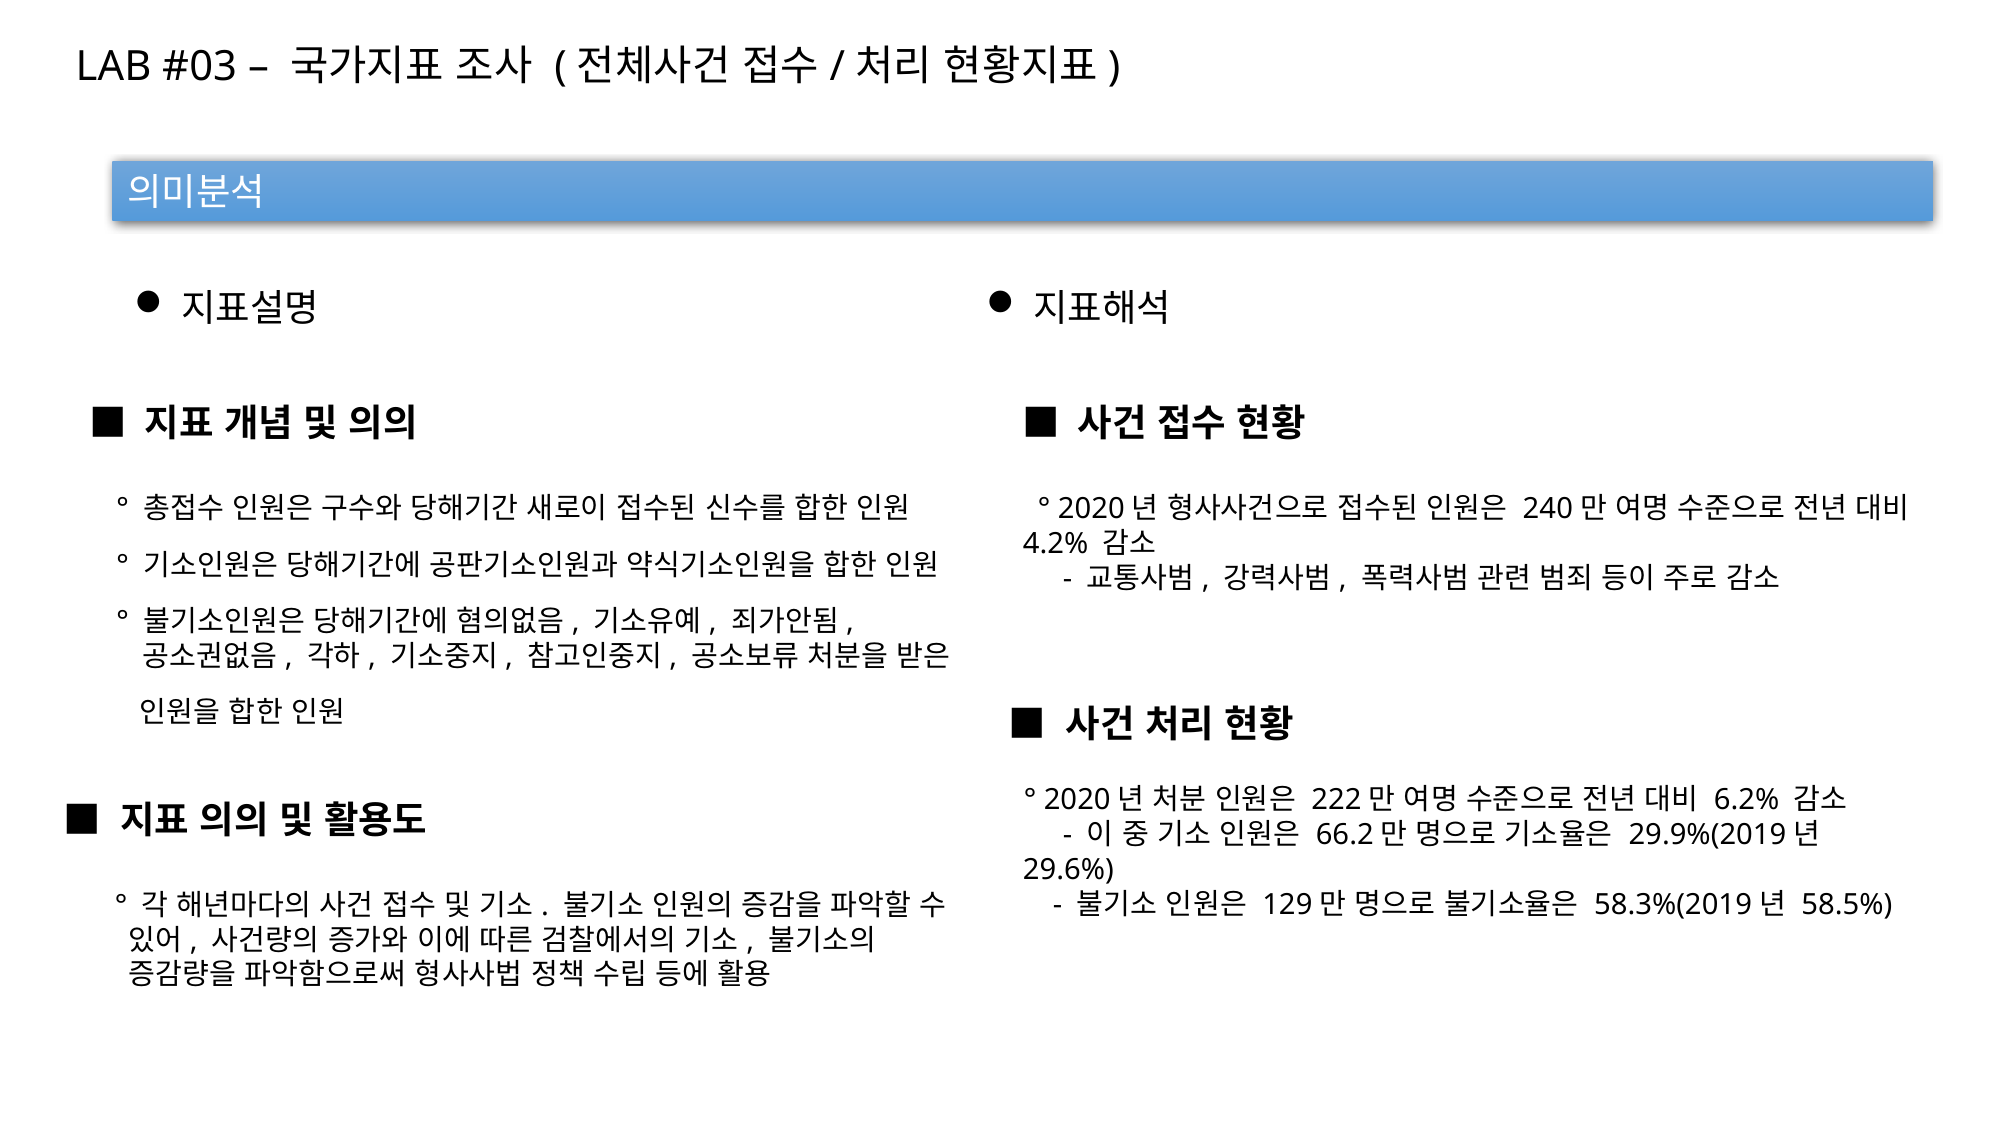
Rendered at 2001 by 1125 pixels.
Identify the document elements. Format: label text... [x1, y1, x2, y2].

text_box 지표해석 [971, 276, 1187, 337]
text_box 의미분석 [112, 161, 1933, 221]
text_box LAB #03 – 국가지표 조사 (전체사건 접수/처리 현황지표) [60, 31, 1385, 96]
text_box ■ 지표 개념 및 의의 ° 총접수 인원은 구수와 당해기간 새로이 접수된 신수를 합한 인원 ° 기소인원은 당해기간에 공판기소인원과 약식기소인원을 합한 인원 ° 불기소인원은 당해기간에 혐의없음, 기소유예, 죄가안됨, 공소권없음, 각하, 기소중지, 참고인중지, 공소보류 처분을 받은 인원을 합한 인원 ■ 지표 의의 및 활용도 ° 각 해년마다의 사건 접수 및 기소. 불기소 인원의 증감을 파악할 수 있어, 사건량의 증가와 이에 따른 검찰에서의 기소, 불기소의 증감량을 파악함으로써 형사사법 정책 수립 등에 활용 [0, 391, 1000, 999]
text_box 지표설명 [119, 276, 335, 337]
text_box ■ 사건 접수 현황 ° 2020년 형사사건으로 접수된 인원은 240만 여명 수준으로 전년 대비 4.2% 감소 - 교통사범, 강력사범, 폭력사범 관련 범죄 등이 주로 감소 ■ 사건 처리 현황 ° 2020년 처분 인원은 222만 여명 수준으로 전년 대비 6.2% 감소 - 이 중 기소 인원은 66.2만 명으로 기소율은 29.9%(2019년 29.6%) - 불기소 인원은 129만 명으로 불기소율은 58.3%(2019년 58.5%) [933, 391, 1933, 928]
